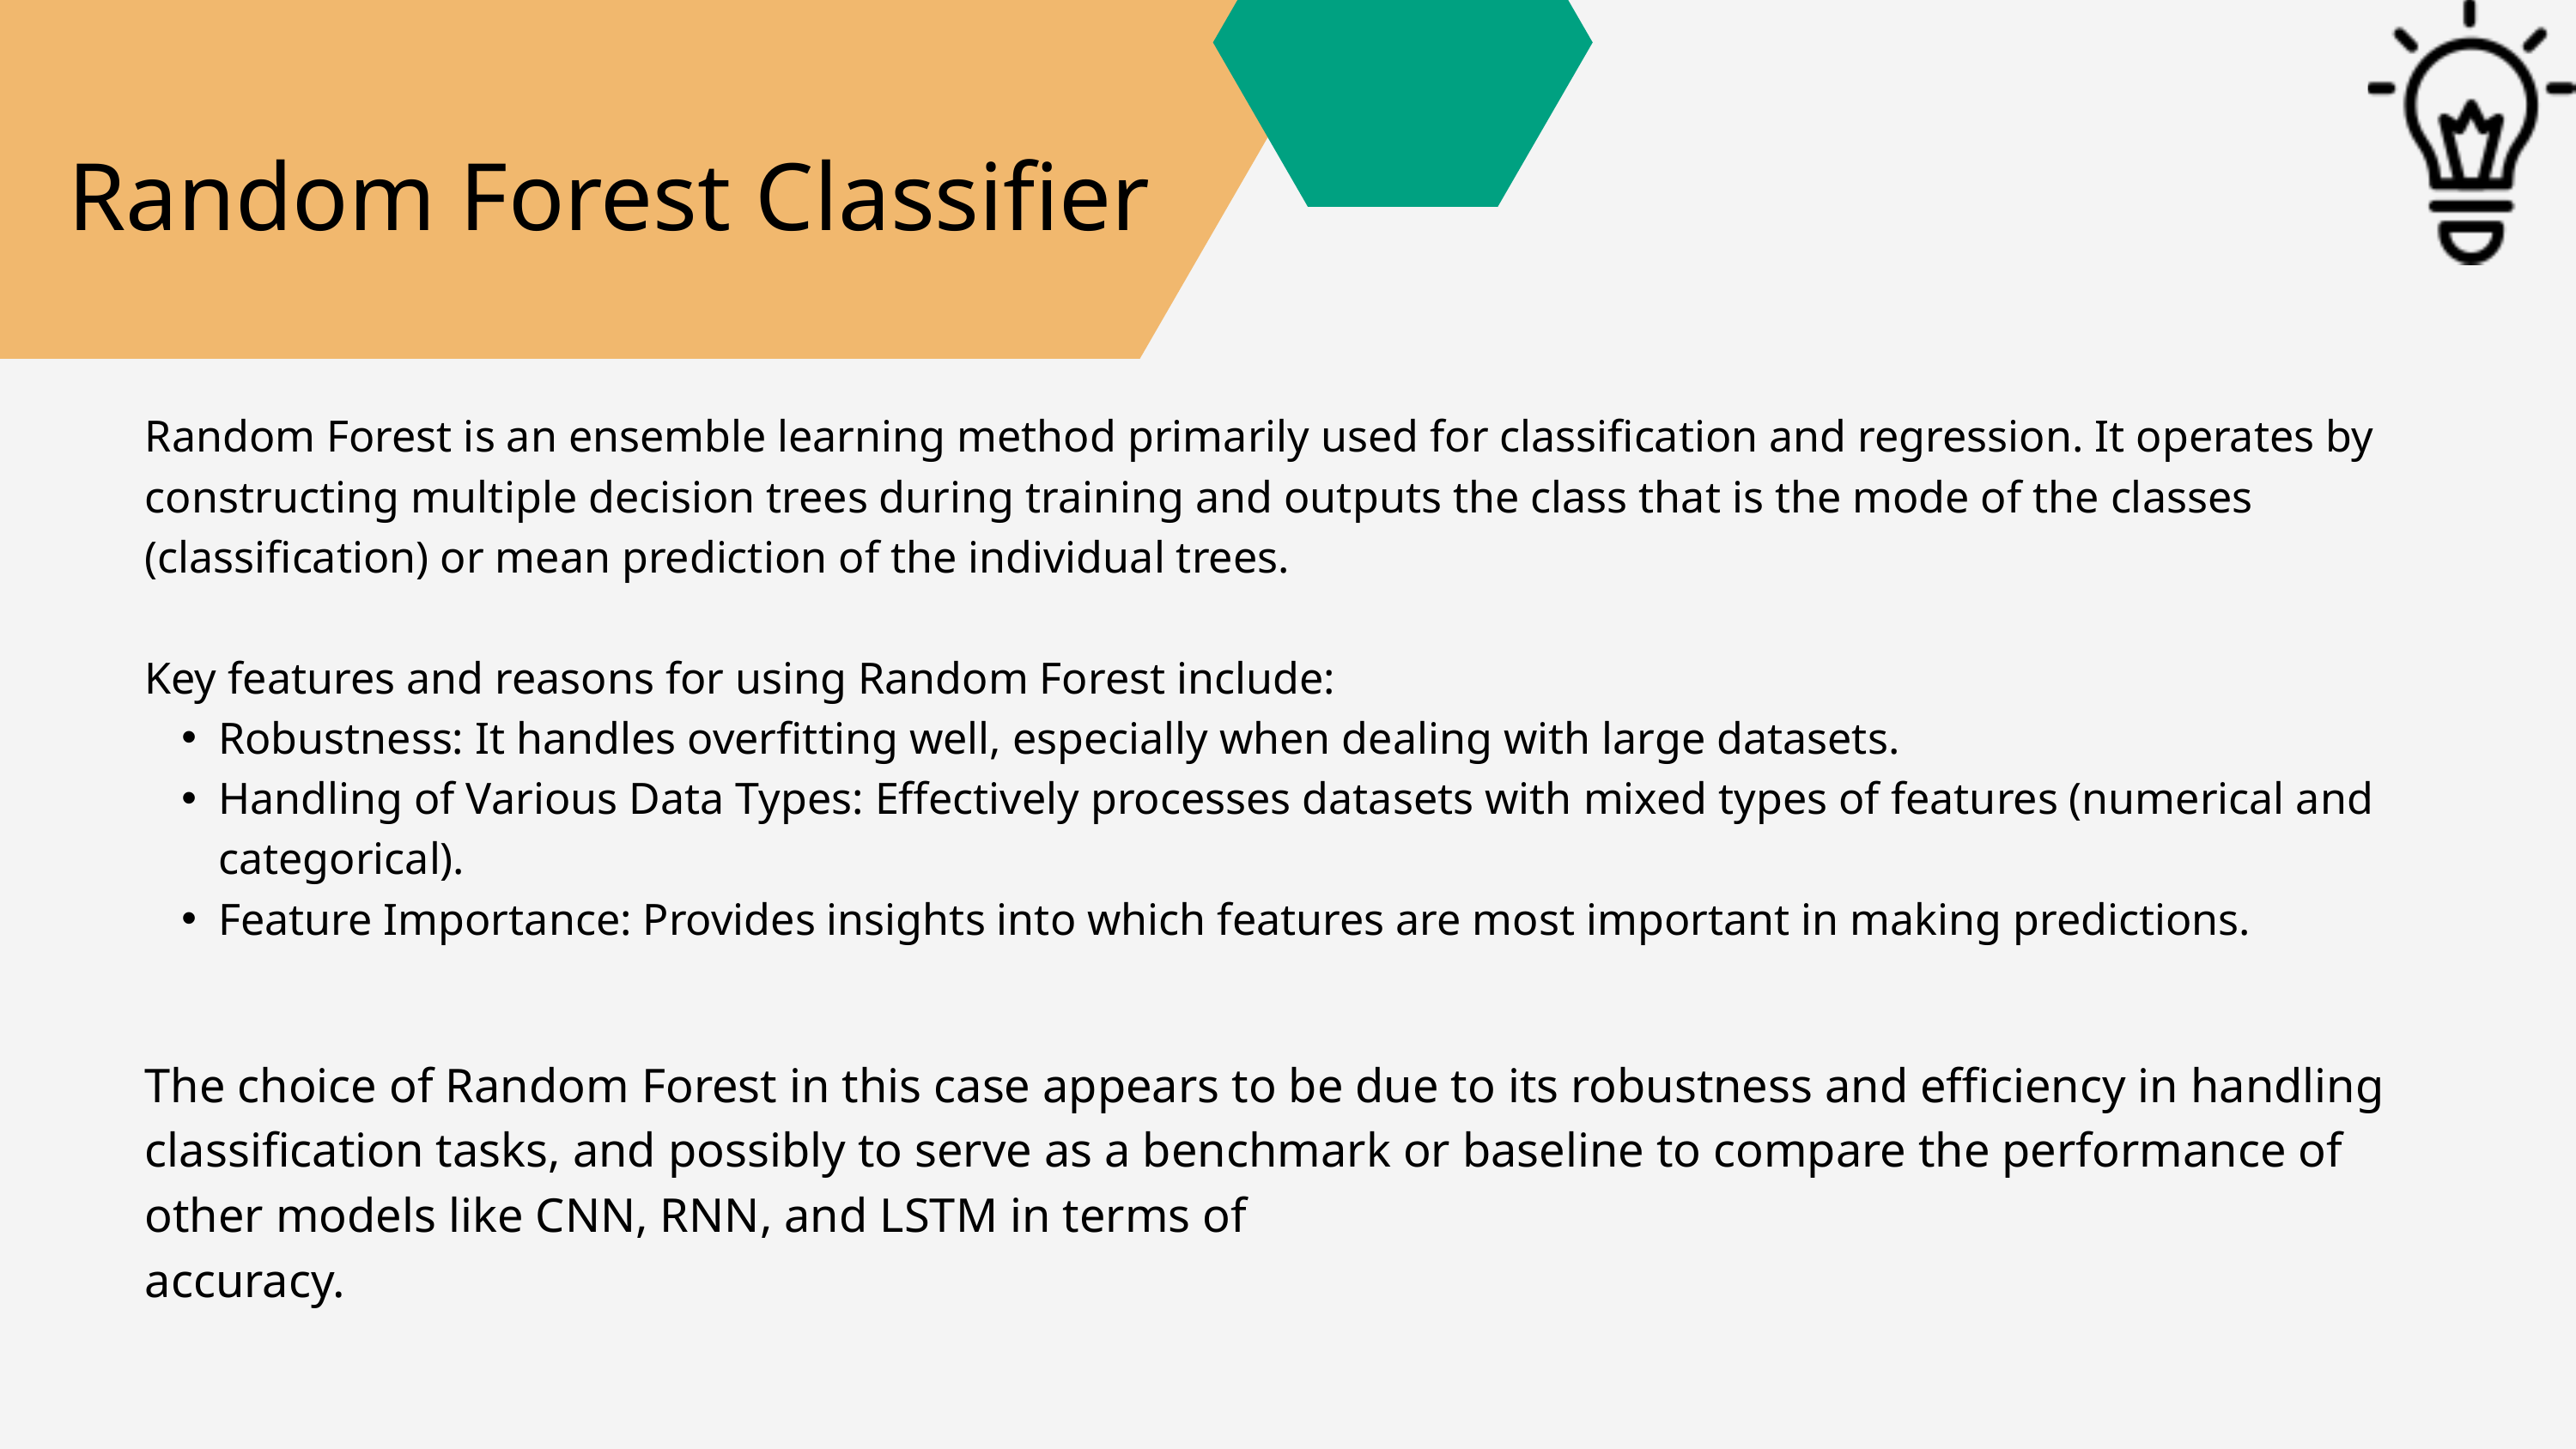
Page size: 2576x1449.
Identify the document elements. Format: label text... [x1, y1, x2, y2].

text_box The choice of Random Forest in this case appears to be due to its robustness and efficiency in handling classification tasks, and possibly to serve as a benchmark or baseline to compare the performance of other models like CNN, RNN, and LSTM in terms of accuracy. [144, 1046, 2472, 1307]
text_box [2367, 0, 2576, 265]
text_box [1212, 0, 1594, 208]
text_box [0, 0, 1394, 360]
text_box Random Forest is an ensemble learning method primarily used for classification and regression. It operates by constructing multiple decision trees during training and outputs the class that is the mode of the classes (classification) or mean prediction of the individual trees. Key features and reasons for using Random Forest include: Robustness: It handles overfitting well, especially when dealing with large datasets. Handling of Various Data Types: Effectively processes datasets with mixed types of features (numerical and categorical). Feature Importance: Provides insights into which features are most important in making predictions. [144, 400, 2430, 1046]
